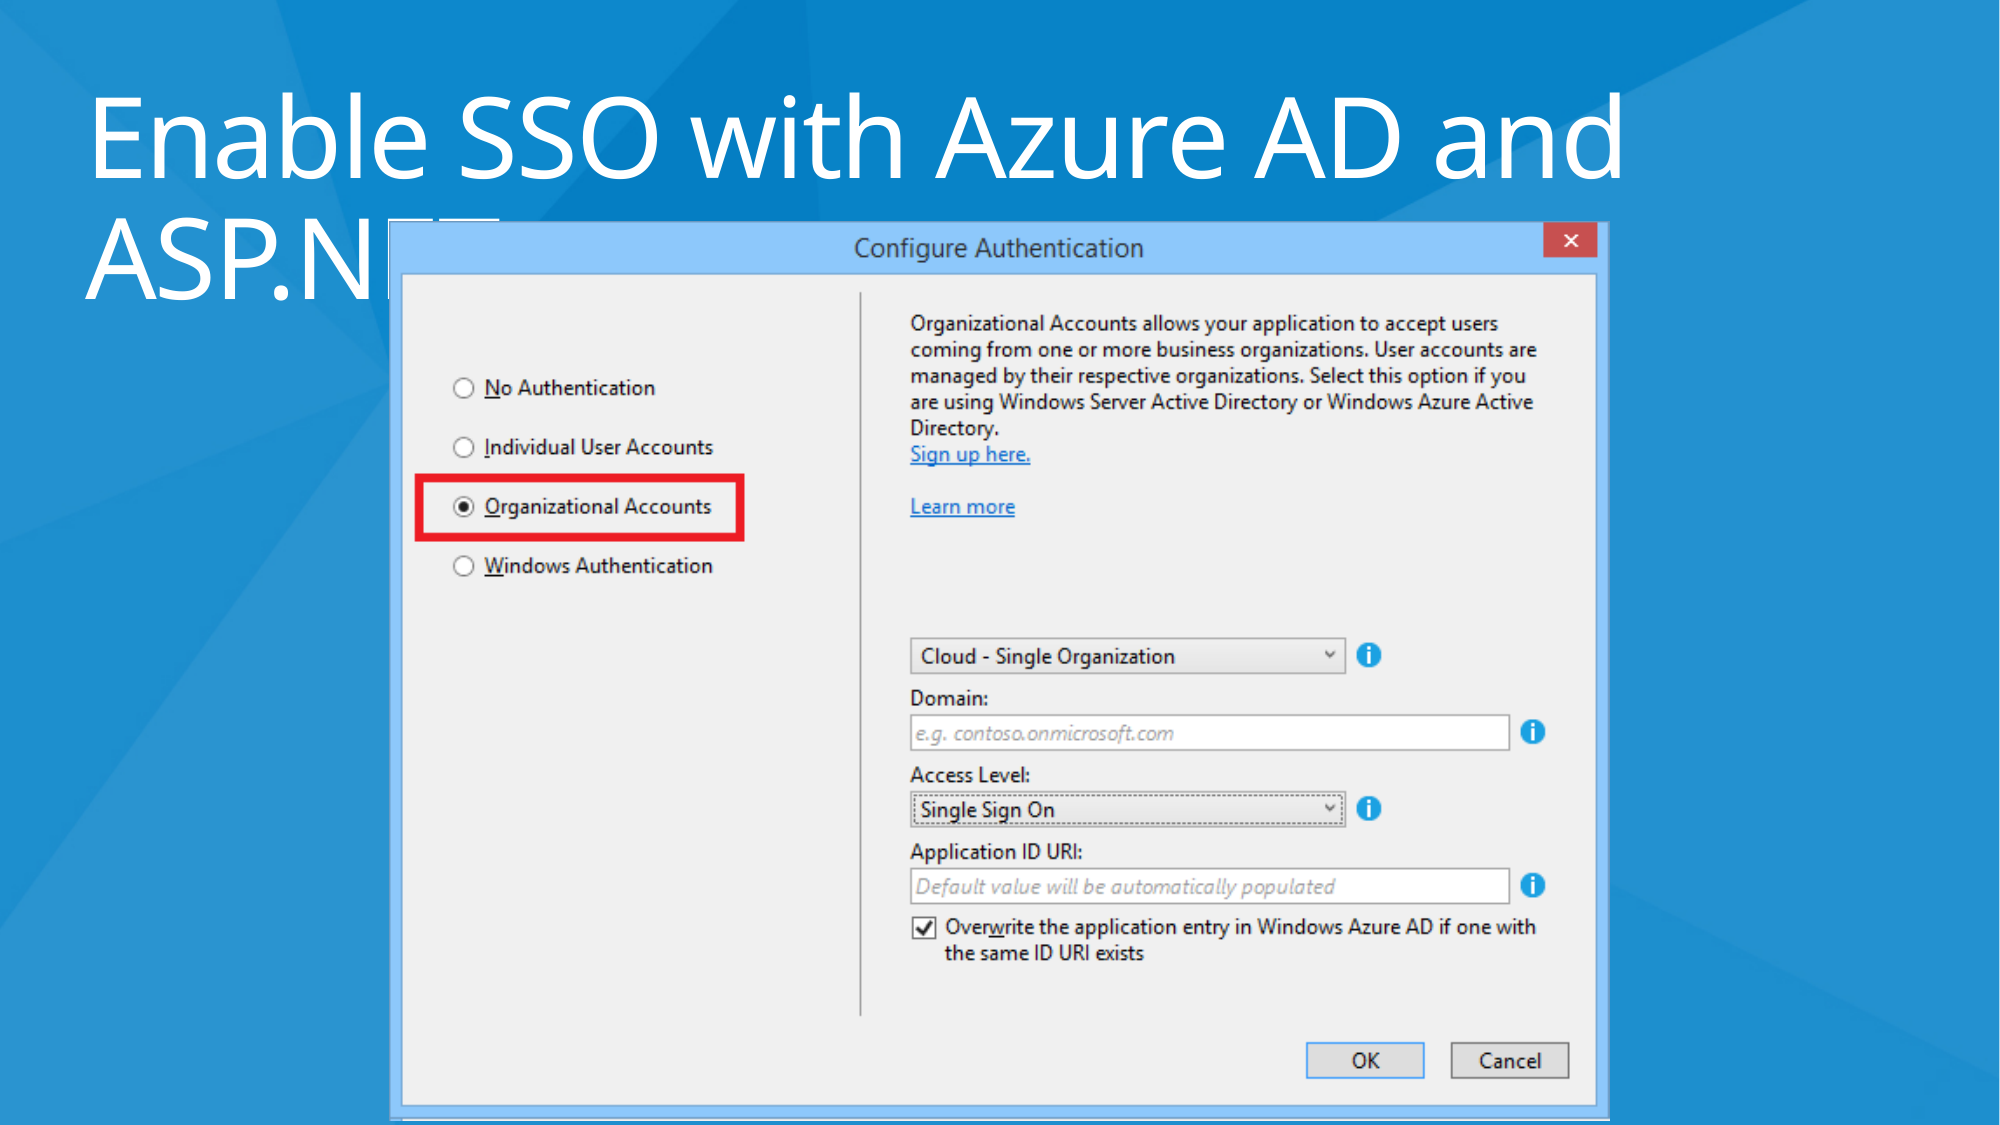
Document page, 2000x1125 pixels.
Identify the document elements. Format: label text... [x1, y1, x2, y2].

picture [0, 0, 2000, 1125]
title Enable SSO with Azure AD and ASP.NET [85, 81, 1914, 204]
